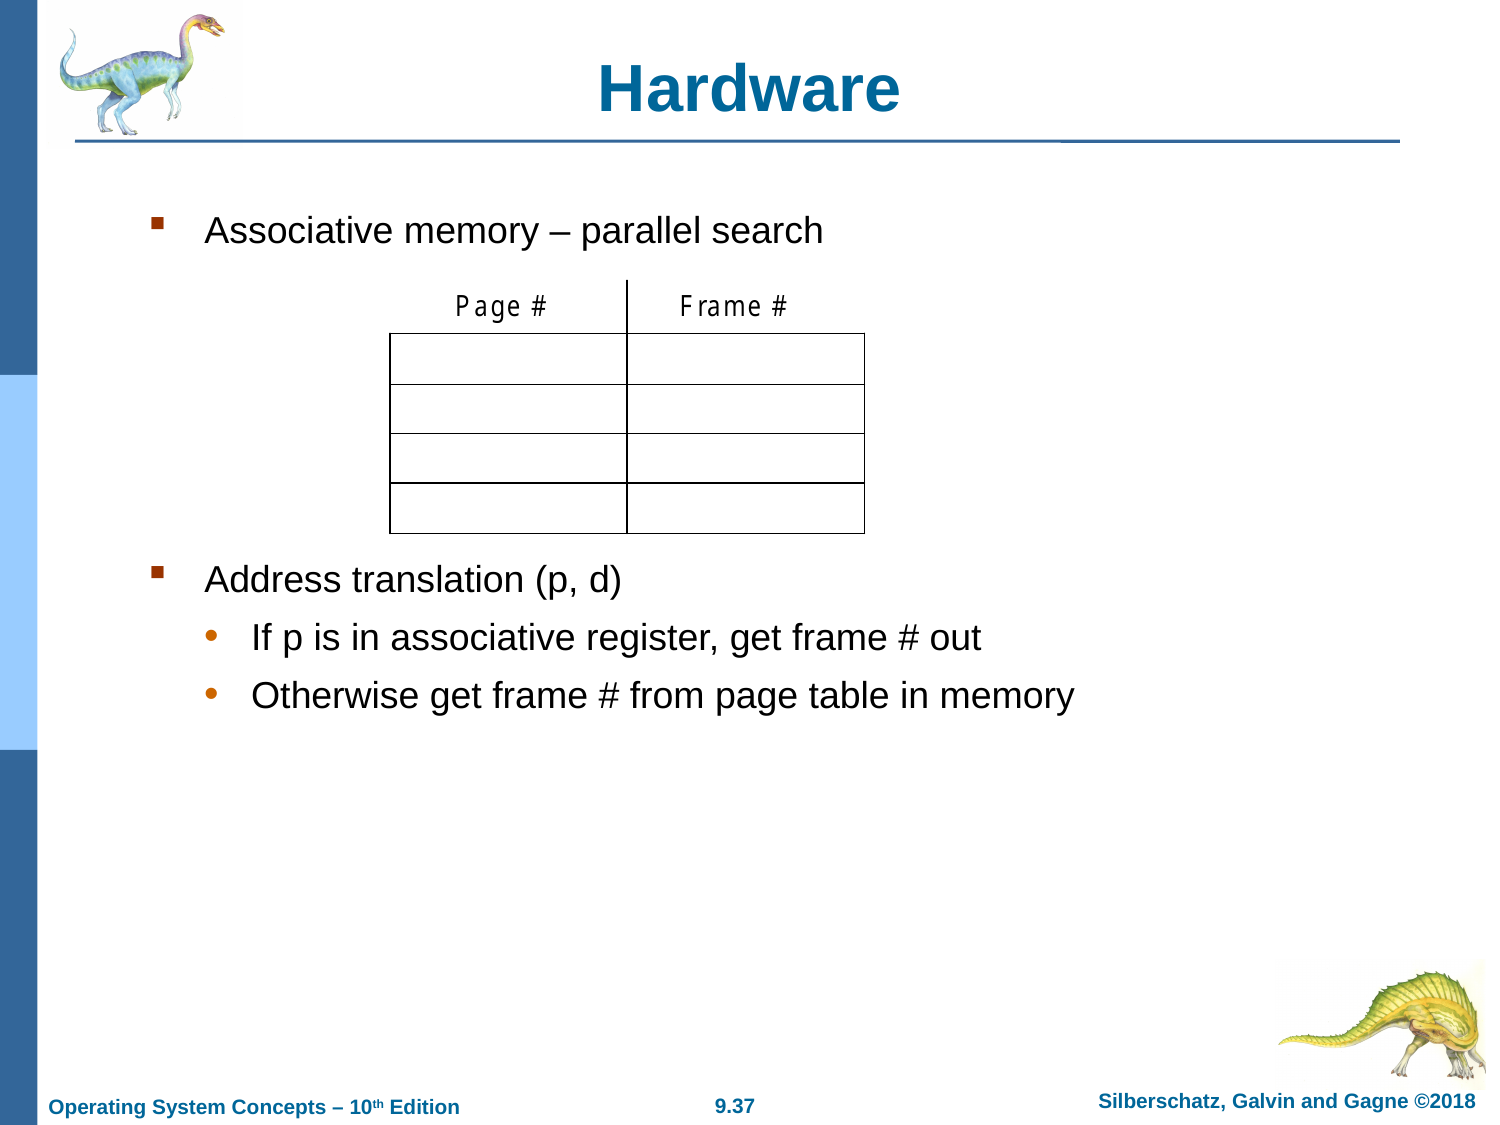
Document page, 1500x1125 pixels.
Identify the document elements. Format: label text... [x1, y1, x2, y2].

picture [1275, 959, 1486, 1090]
picture [385, 277, 869, 540]
picture [46, 0, 243, 149]
title Hardware [75, 38, 1425, 133]
list Associative memory – parallel search Address translation (p, d) If p is in associative register, get frame # out Otherwise get frame # from page table in memory [133, 198, 1402, 935]
